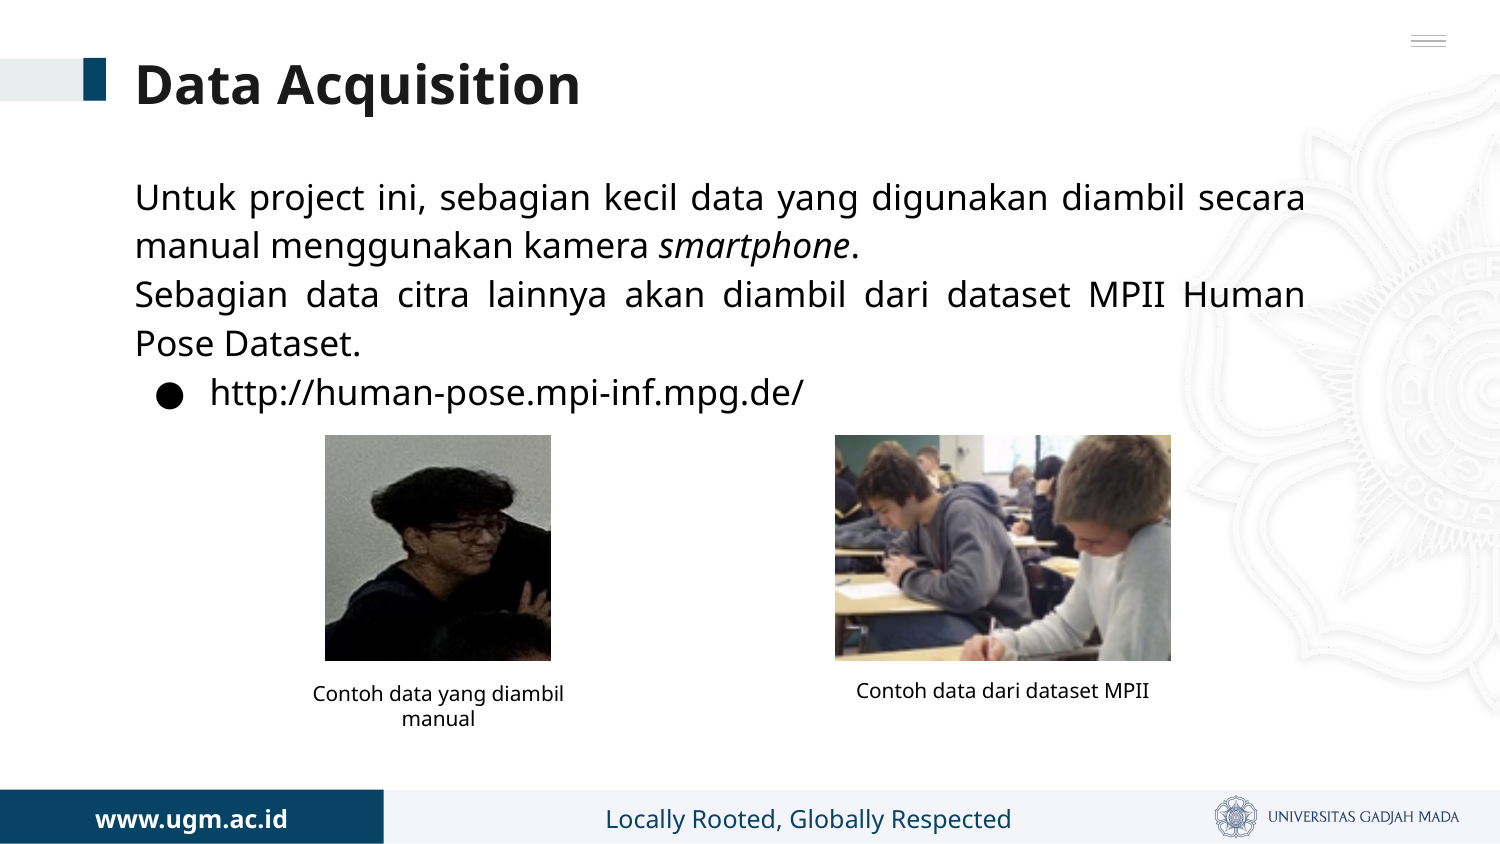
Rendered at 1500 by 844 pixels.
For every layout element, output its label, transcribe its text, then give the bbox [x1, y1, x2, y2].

picture [325, 435, 552, 662]
picture [834, 435, 1171, 662]
list Untuk project ini, sebagian kecil data yang digunakan diambil secara manual menggunakan kamera smartphone. Sebagian data citra lainnya akan diambil dari dataset MPII Human Pose Dataset. http://human-pose.mpi-inf.mpg.de/ [119, 153, 1322, 422]
text_box Contoh data dari dataset MPII [835, 668, 1171, 716]
text_box Contoh data yang diambil manual [270, 665, 607, 746]
picture [1174, 779, 1500, 844]
title Data Acquisition [119, 35, 1381, 124]
